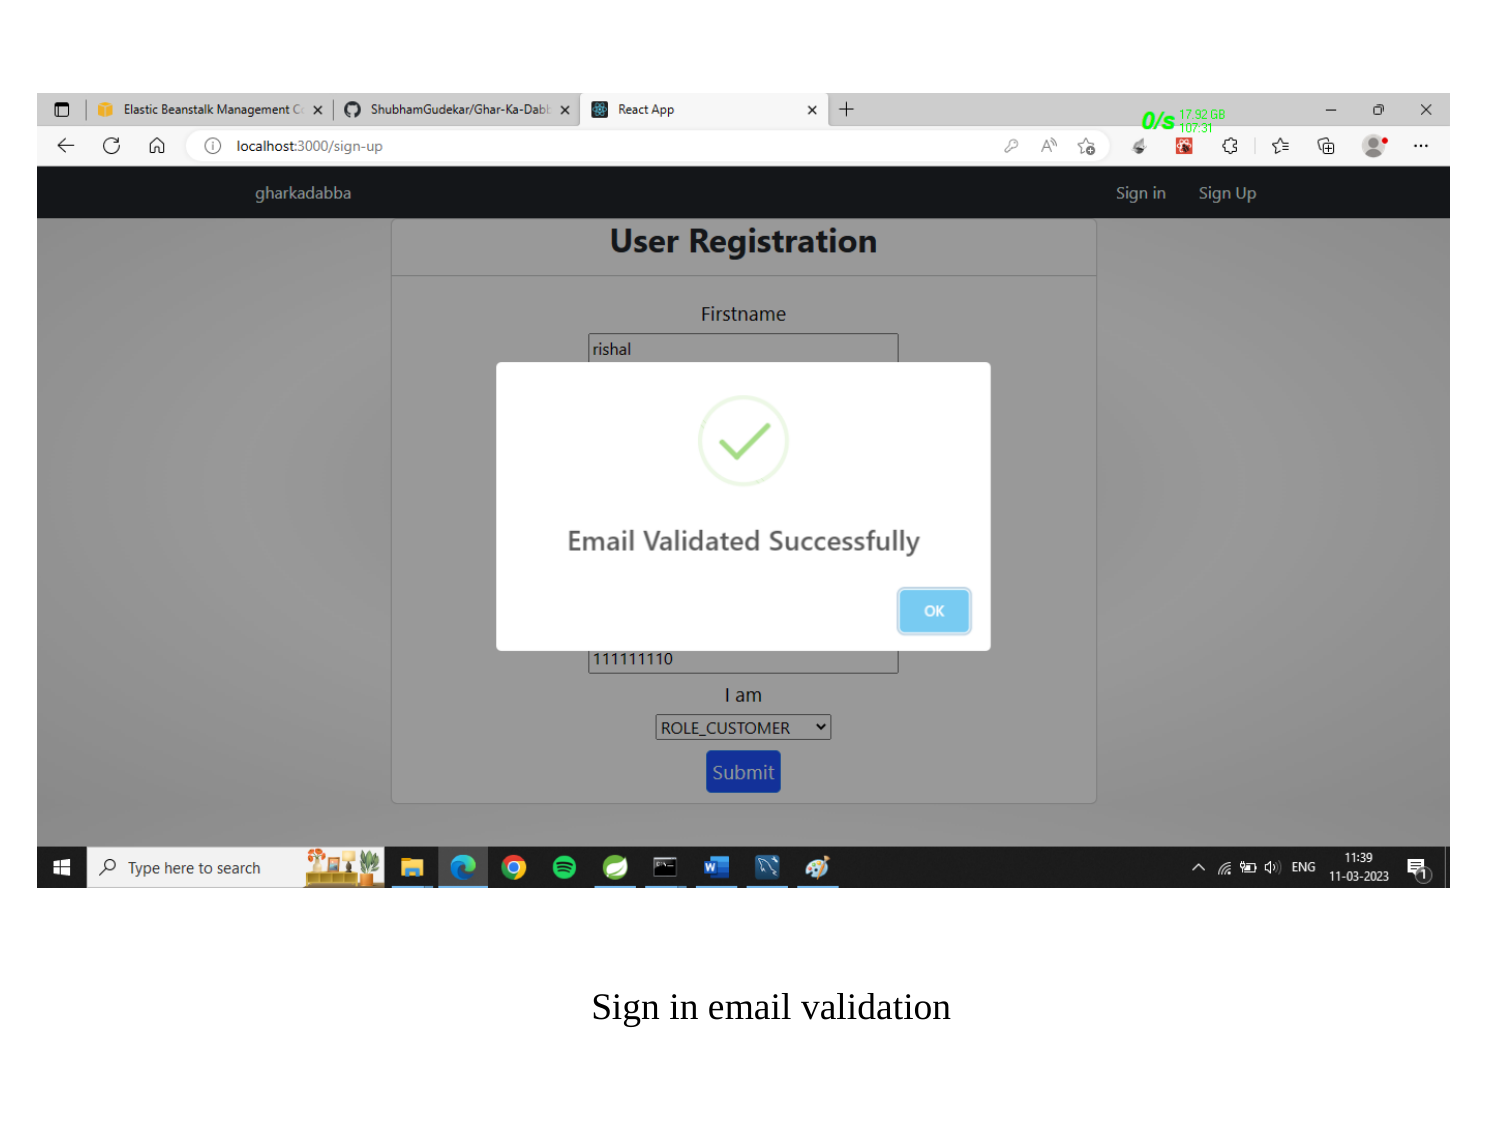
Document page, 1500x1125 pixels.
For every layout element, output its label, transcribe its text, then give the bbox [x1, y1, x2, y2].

text_box Sign in email validation [576, 974, 967, 1035]
picture [37, 93, 1451, 888]
